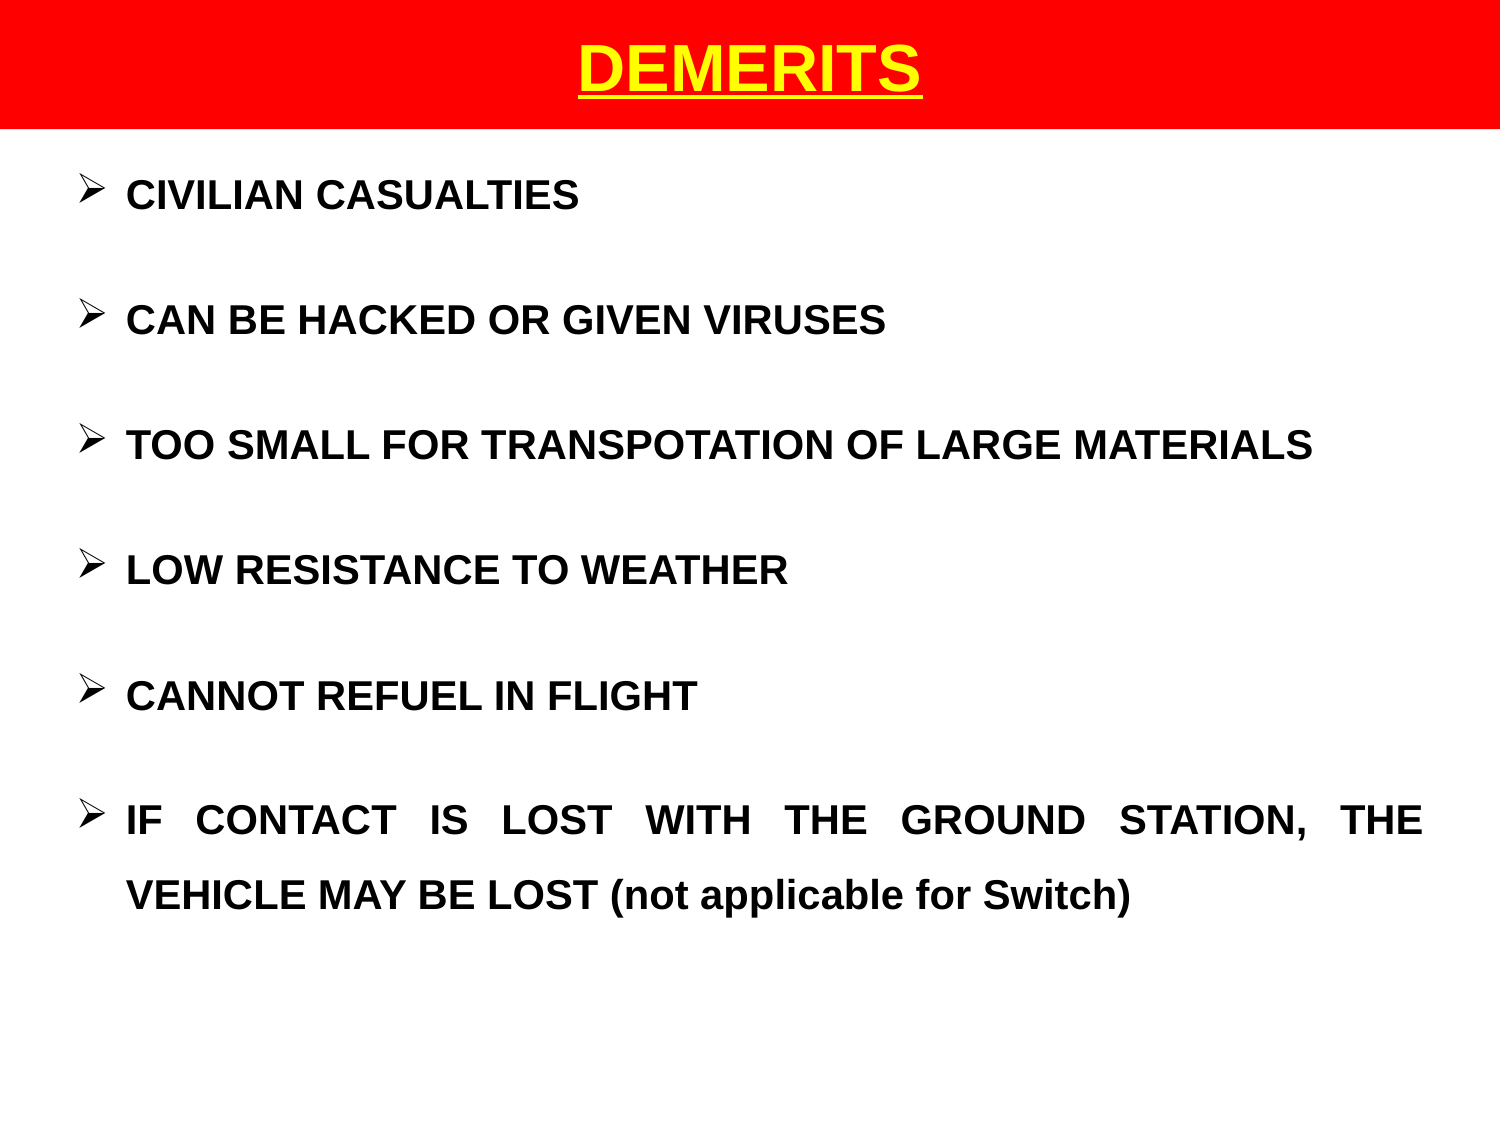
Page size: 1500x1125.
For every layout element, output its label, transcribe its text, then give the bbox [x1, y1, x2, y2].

title DEMERITS [0, 0, 1500, 130]
list CIVILIAN CASUALTIES CAN BE HACKED OR GIVEN VIRUSES TOO SMALL FOR TRANSPOTATION OF LARGE MATERIALS LOW RESISTANCE TO WEATHER CANNOT REFUEL IN FLIGHT IF CONTACT IS LOST WITH THE GROUND STATION, THE VEHICLE MAY BE LOST (not applicable for Switch) [62, 136, 1438, 950]
